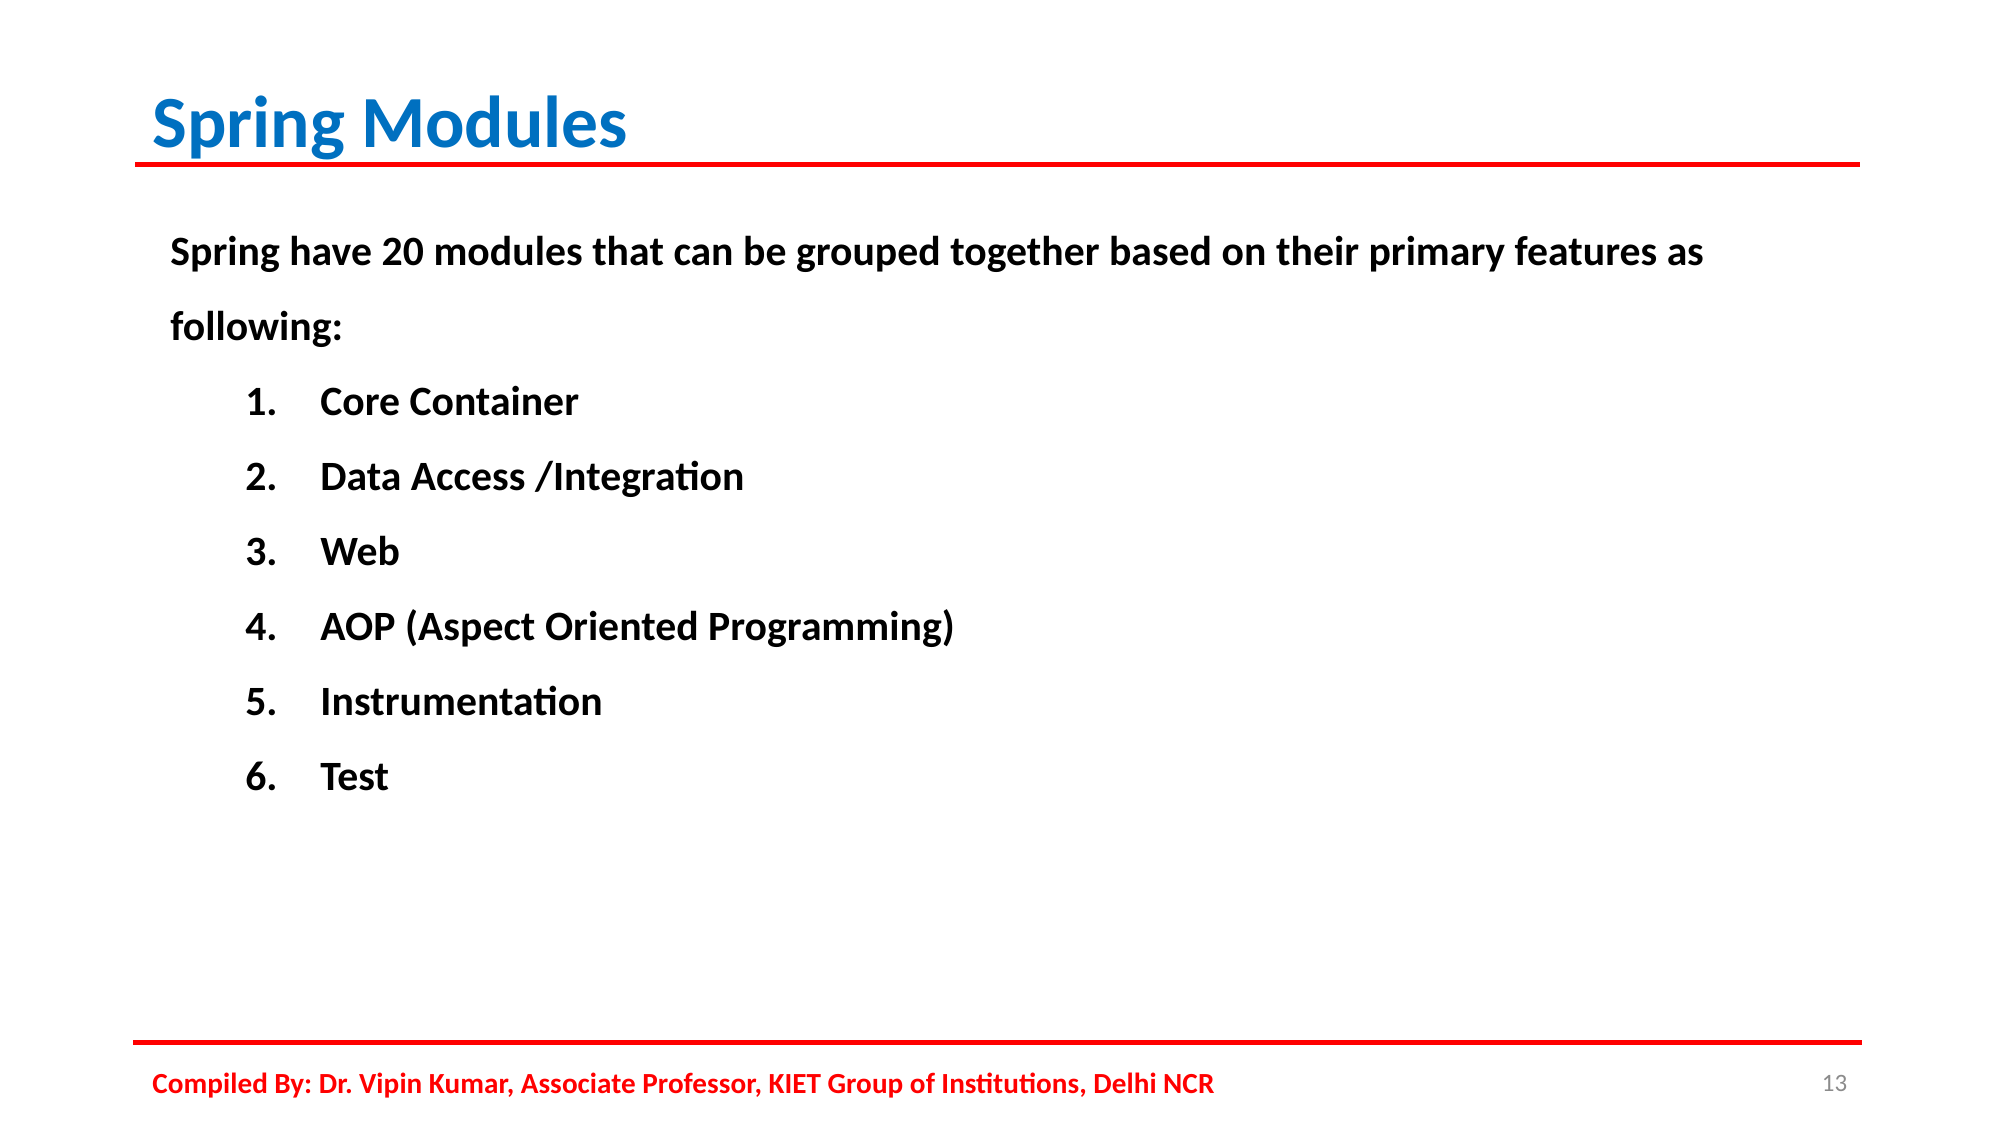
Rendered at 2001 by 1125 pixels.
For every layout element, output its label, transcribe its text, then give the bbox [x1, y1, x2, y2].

text_box Spring have 20 modules that can be grouped together based on their primary features as following: Core Container Data Access /Integration Web AOP (Aspect Oriented Programming) Instrumentation Test [155, 191, 1863, 882]
title Spring Modules [137, 59, 1863, 189]
slide_number 13 [1694, 1051, 1863, 1112]
footer Compiled By: Dr. Vipin Kumar, Associate Professor, KIET Group of Institutions, Delhi NCR [137, 1051, 1658, 1112]
